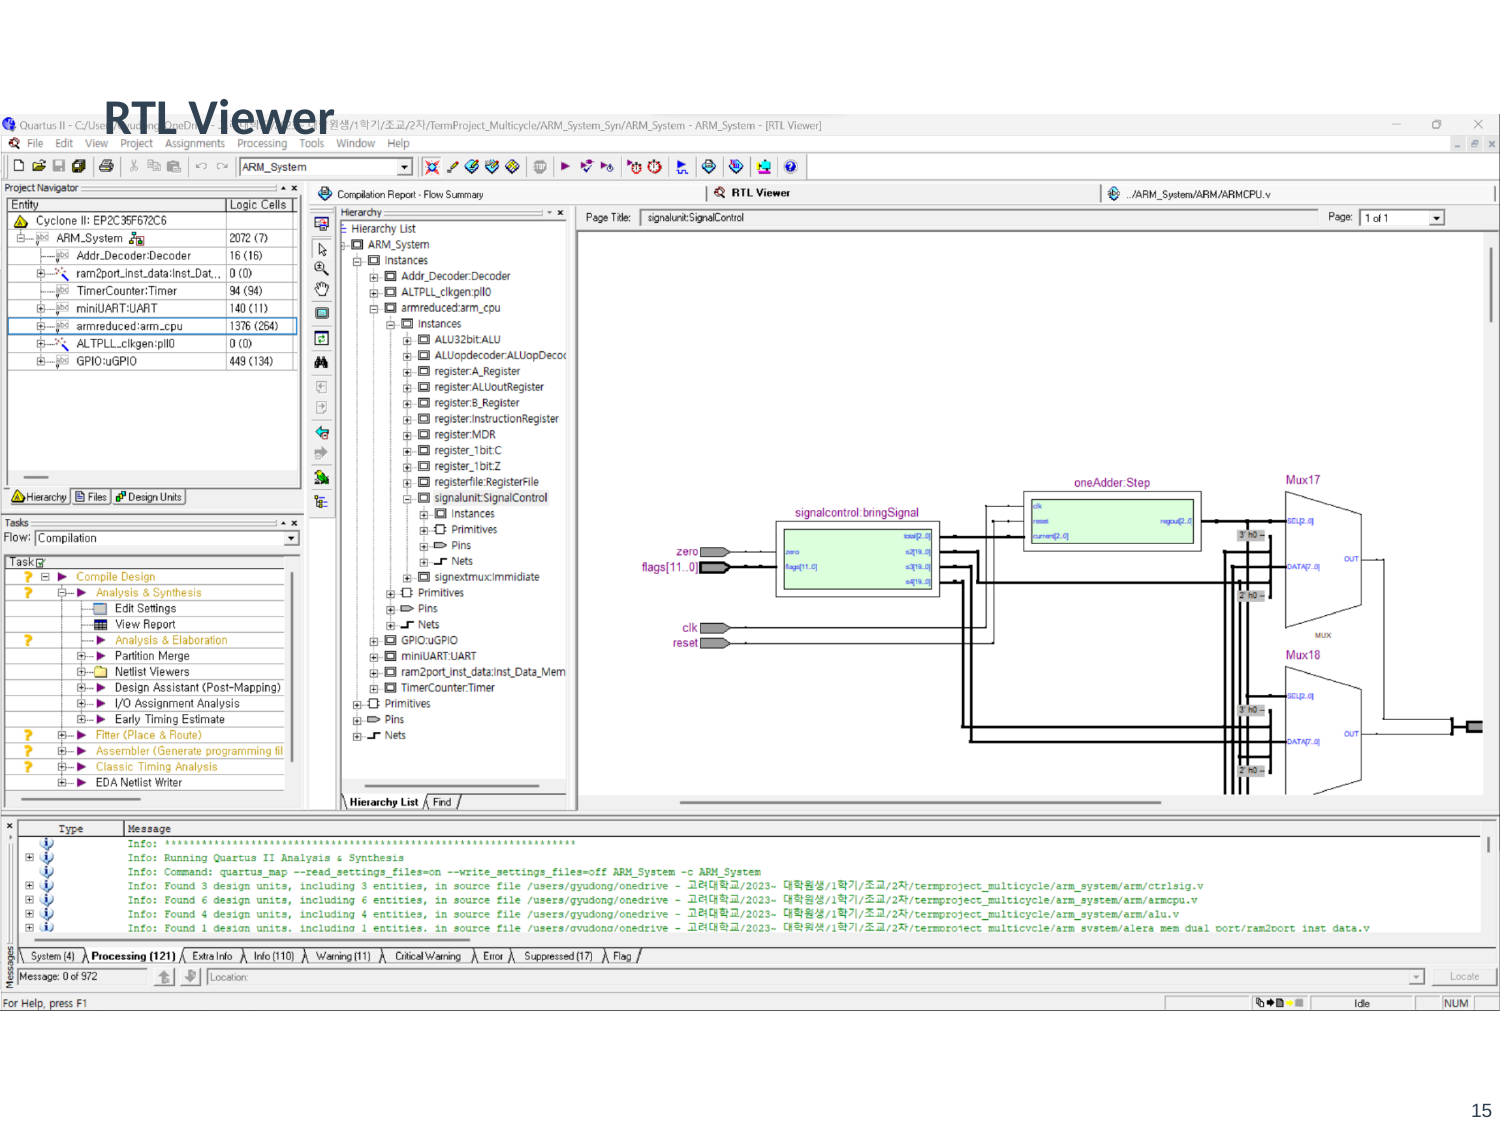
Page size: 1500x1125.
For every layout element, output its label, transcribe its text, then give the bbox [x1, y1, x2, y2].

picture [0, 114, 1500, 1011]
text_box RTL Viewer [96, 71, 1391, 114]
slide_number 15 [1460, 1090, 1500, 1125]
